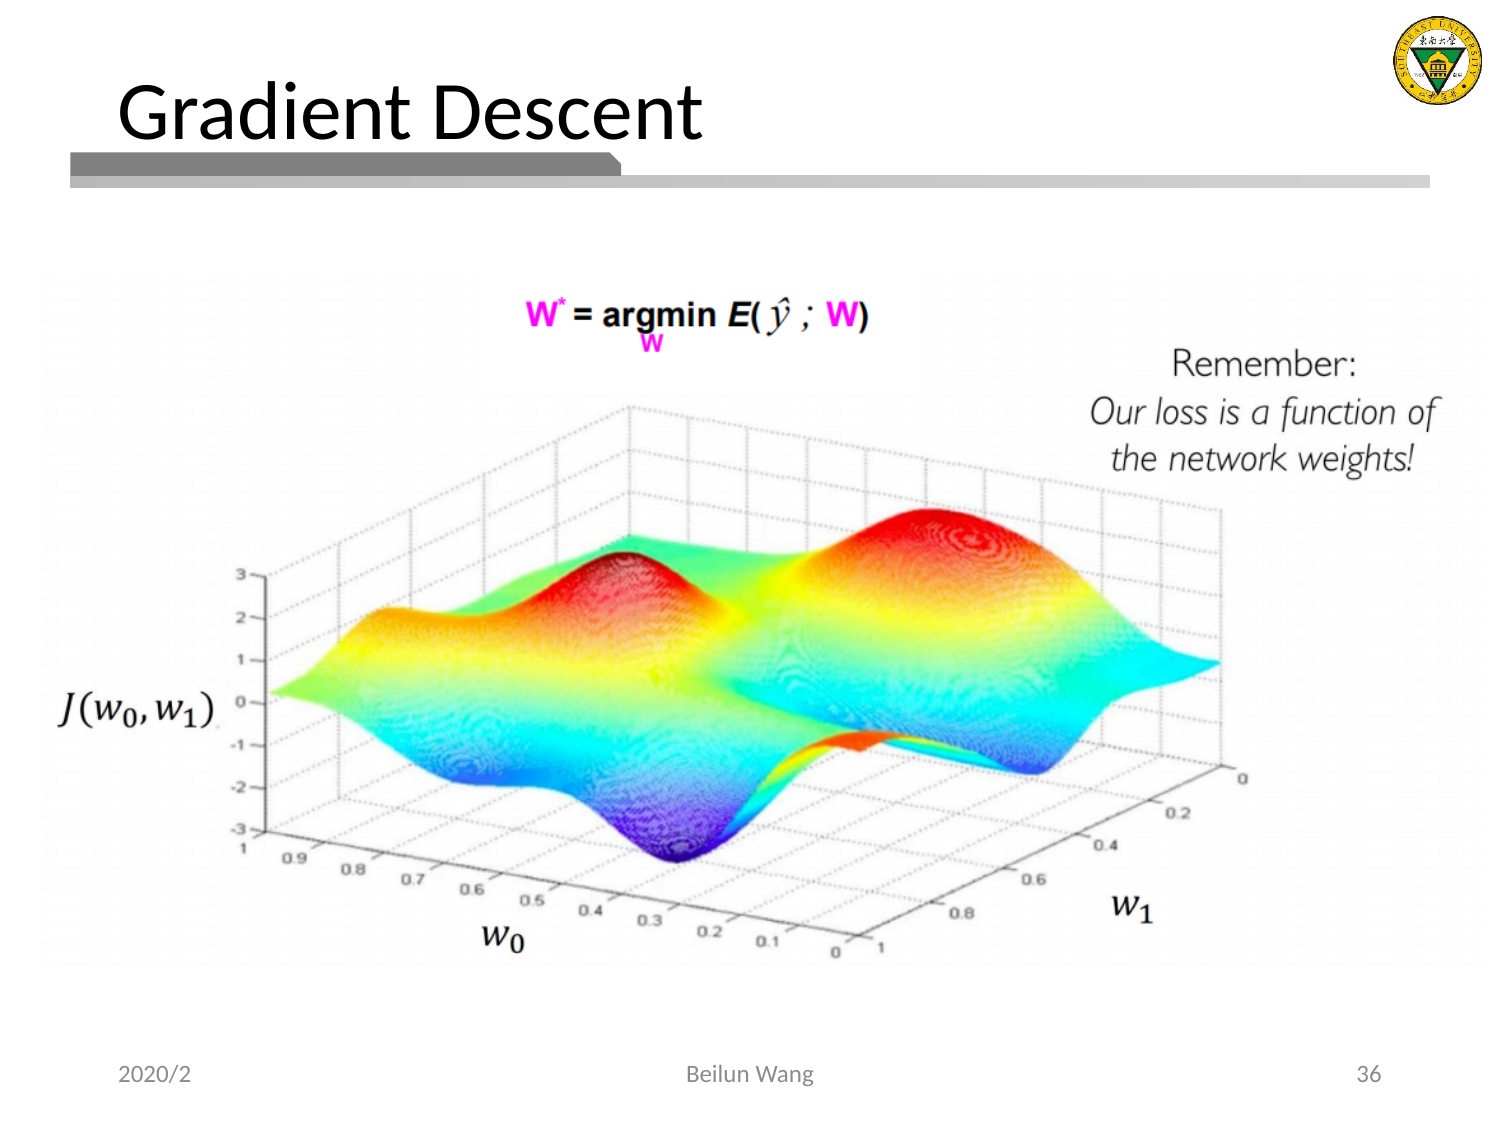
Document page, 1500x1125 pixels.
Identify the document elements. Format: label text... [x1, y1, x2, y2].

slide_number 2020/2 [103, 1042, 441, 1103]
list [41, 250, 1483, 967]
slide_number 36 [1059, 1042, 1397, 1103]
title Gradient Descent [103, 59, 1361, 156]
picture [1393, 16, 1482, 105]
footer Beilun Wang [496, 1042, 1004, 1103]
